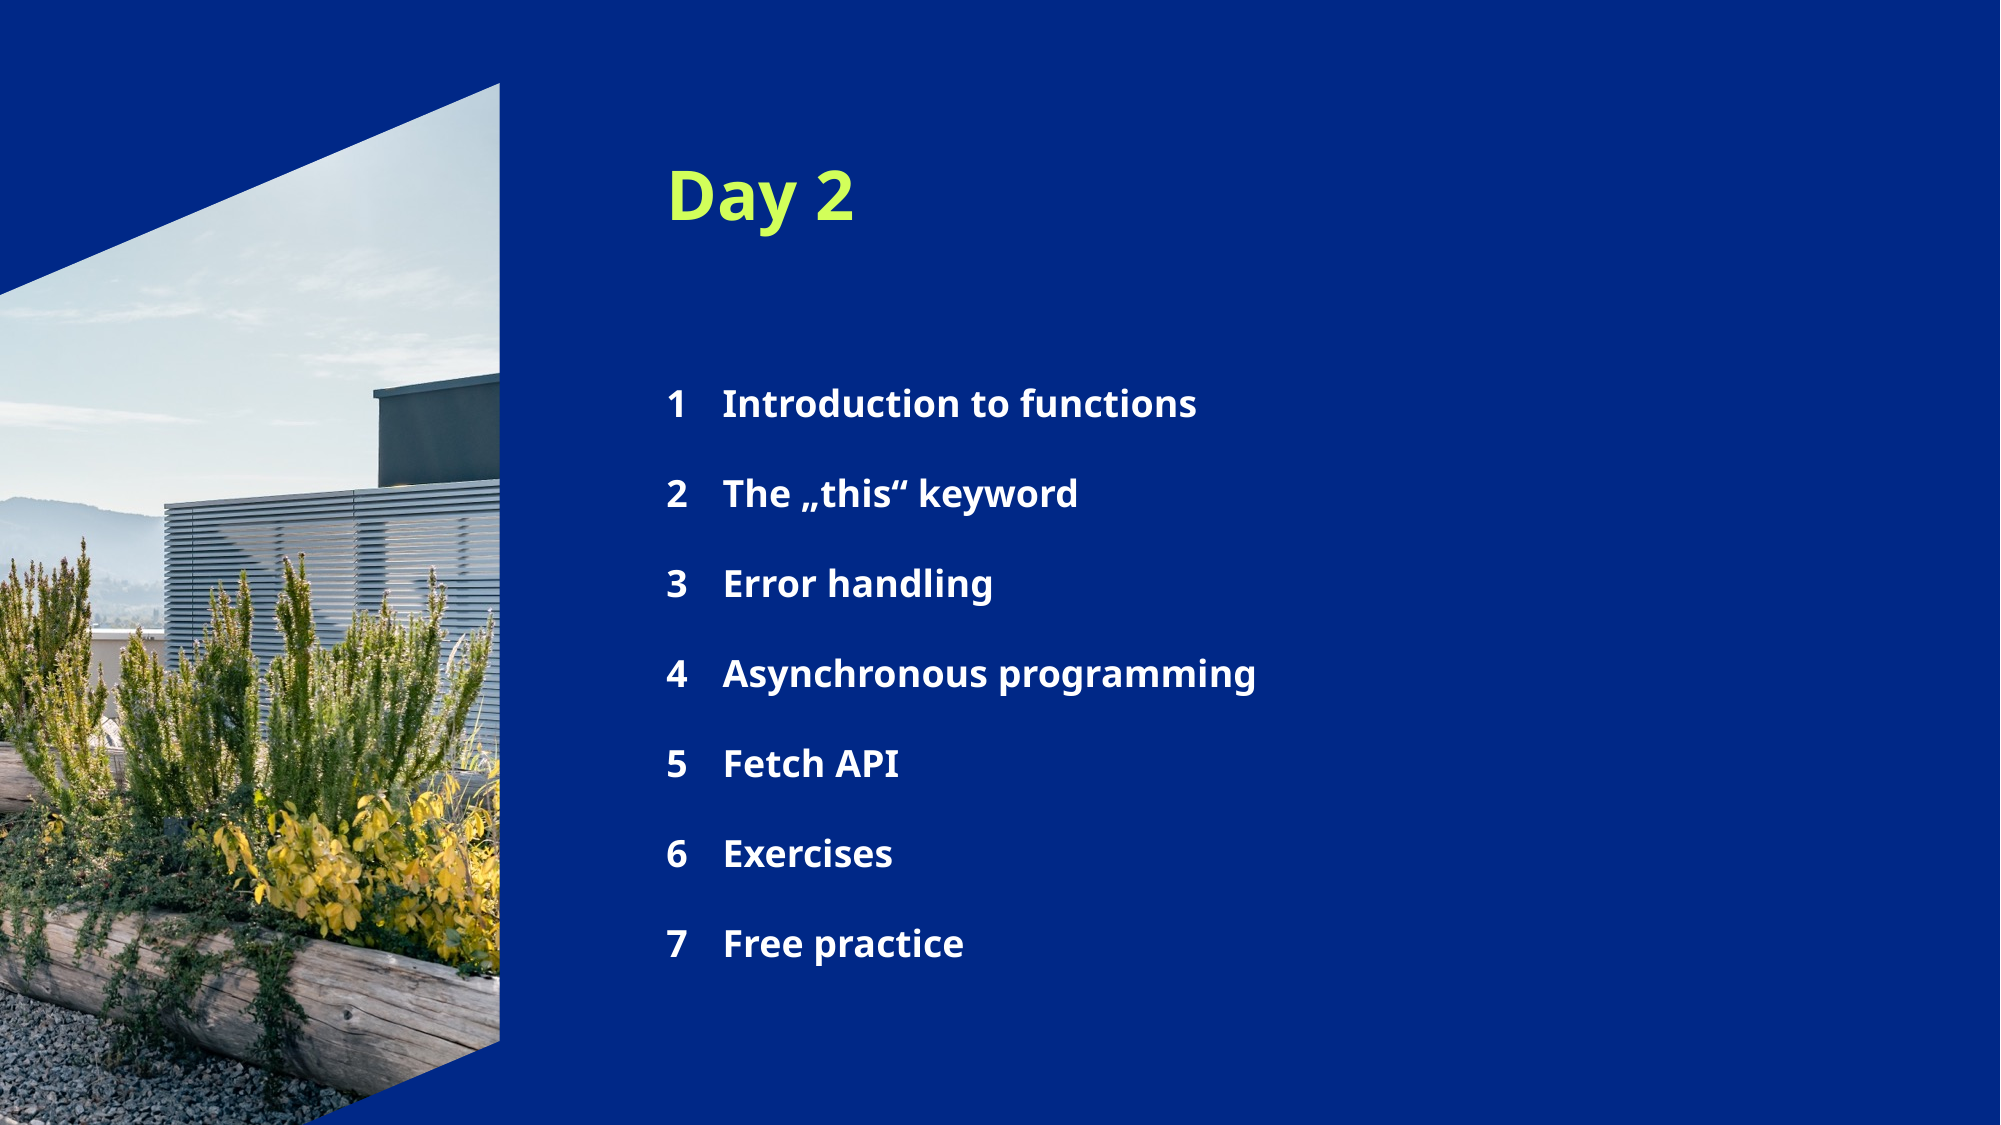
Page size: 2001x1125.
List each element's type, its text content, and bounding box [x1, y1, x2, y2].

title Day 2 [666, 162, 1922, 316]
picture [0, 82, 501, 1125]
list Introduction to functions The „this“ keyword Error handling Asynchronous programming Fetch API Exercises Free practice [666, 334, 1792, 1042]
